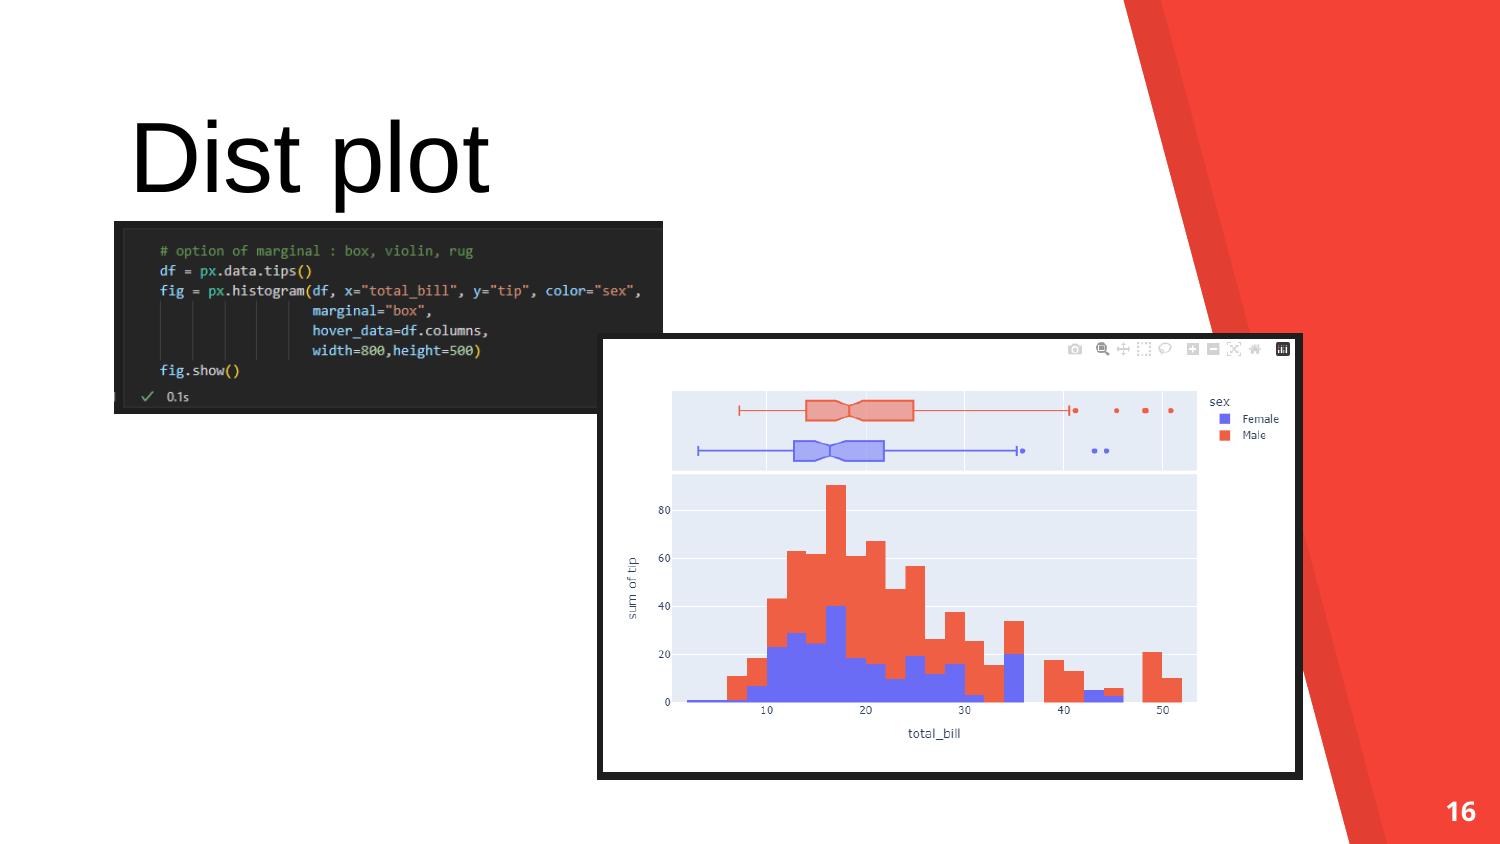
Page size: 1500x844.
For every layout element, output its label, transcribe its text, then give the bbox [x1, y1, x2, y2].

slide_number 16 [1401, 779, 1492, 844]
picture [114, 221, 1303, 780]
text_box Dist plot [114, 85, 1097, 221]
